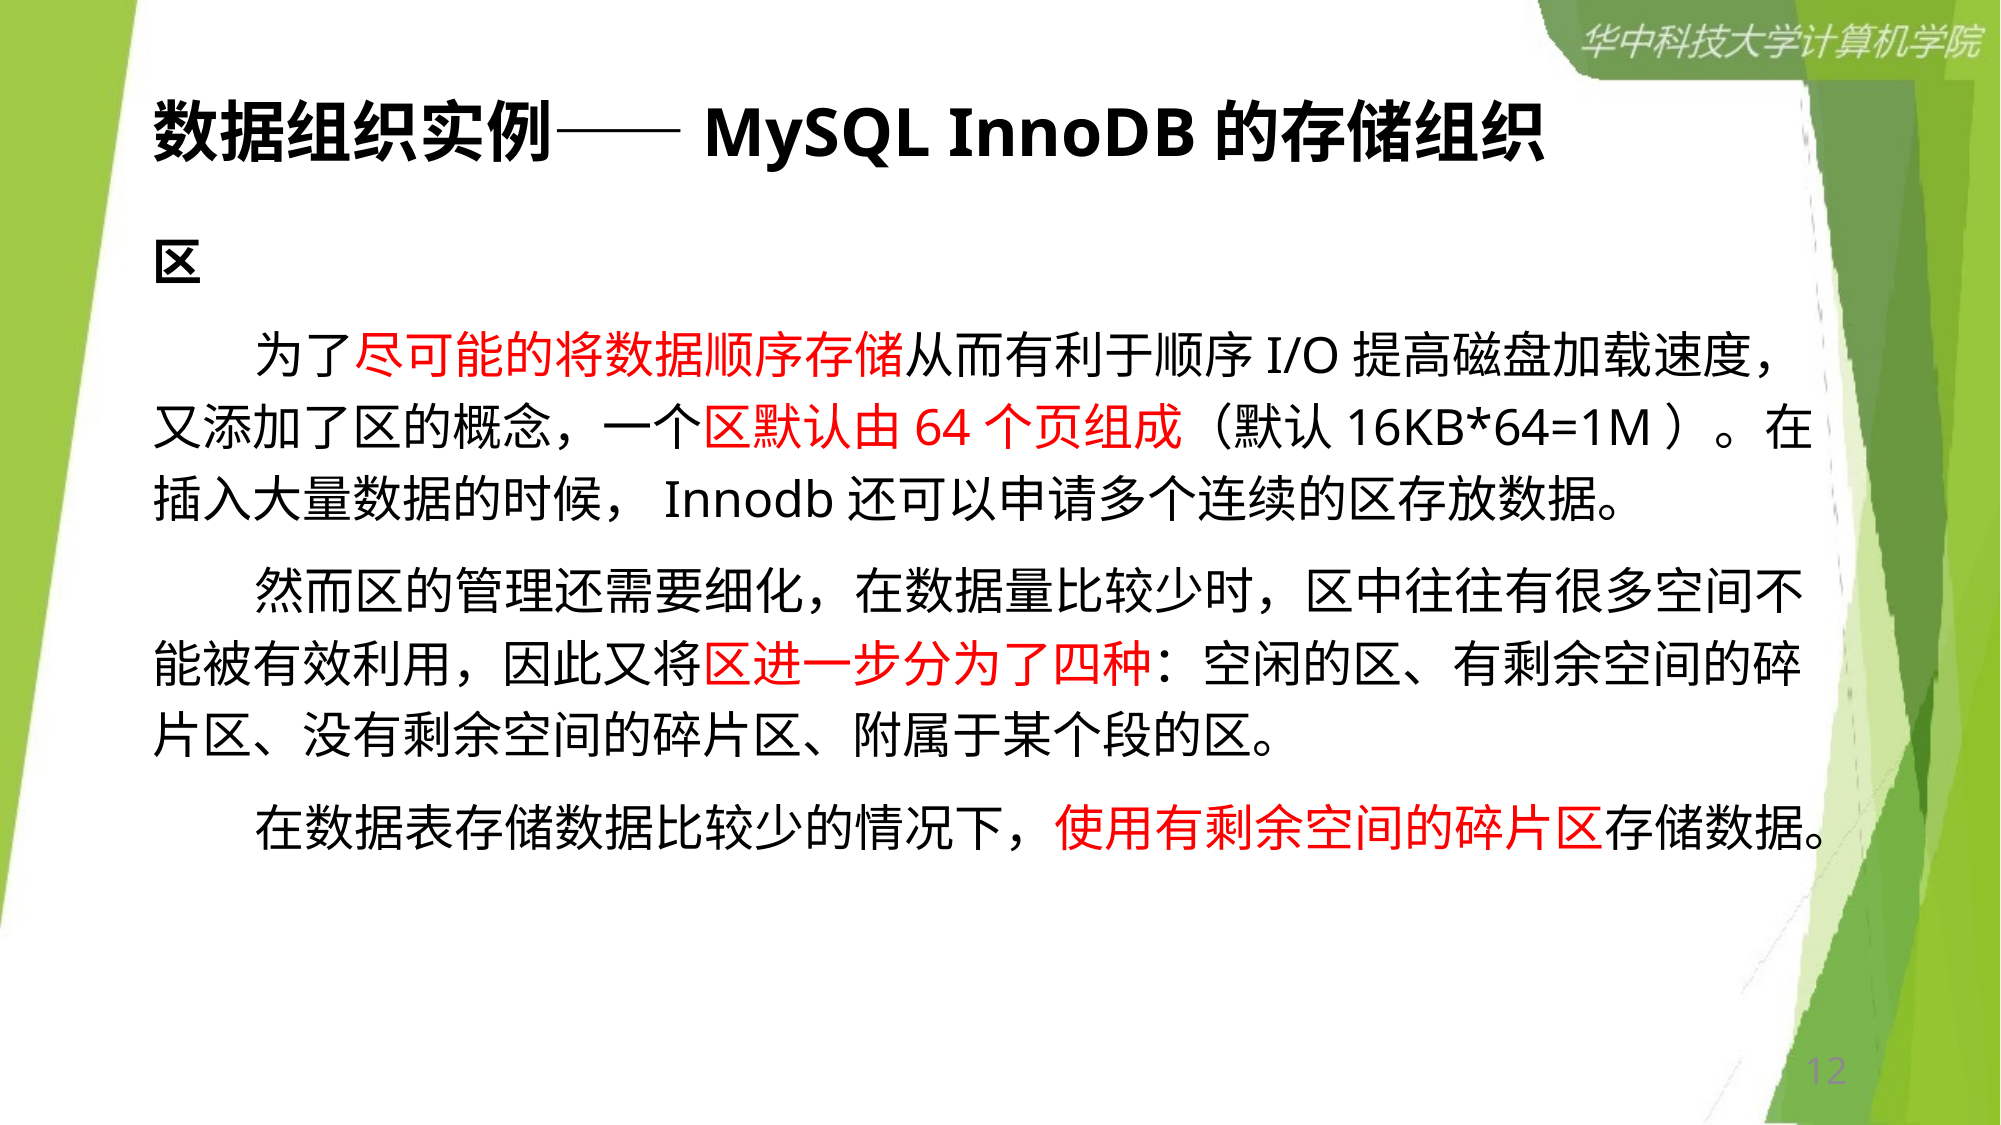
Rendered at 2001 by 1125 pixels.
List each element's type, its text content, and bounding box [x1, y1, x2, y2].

list 区 为了尽可能的将数据顺序存储从而有利于顺序I/O提高磁盘加载速度，又添加了区的概念，一个区默认由64个页组成（默认16KB*64=1M）。在插入大量数据的时候，Innodb还可以申请多个连续的区存放数据。 然而区的管理还需要细化，在数据量比较少时，区中往往有很多空间不能被有效利用，因此又将区进一步分为了四种：空闲的区、有剩余空间的碎片区、没有剩余空间的碎片区、附属于某个段的区。 在数据表存储数据比较少的情况下，使用有剩余空间的碎片区存储数据。 [137, 210, 1863, 1043]
picture [0, 0, 2001, 1125]
slide_number 12 [1412, 1042, 1863, 1103]
title 数据组织实例——MySQL InnoDB的存储组织 [137, 59, 1863, 210]
